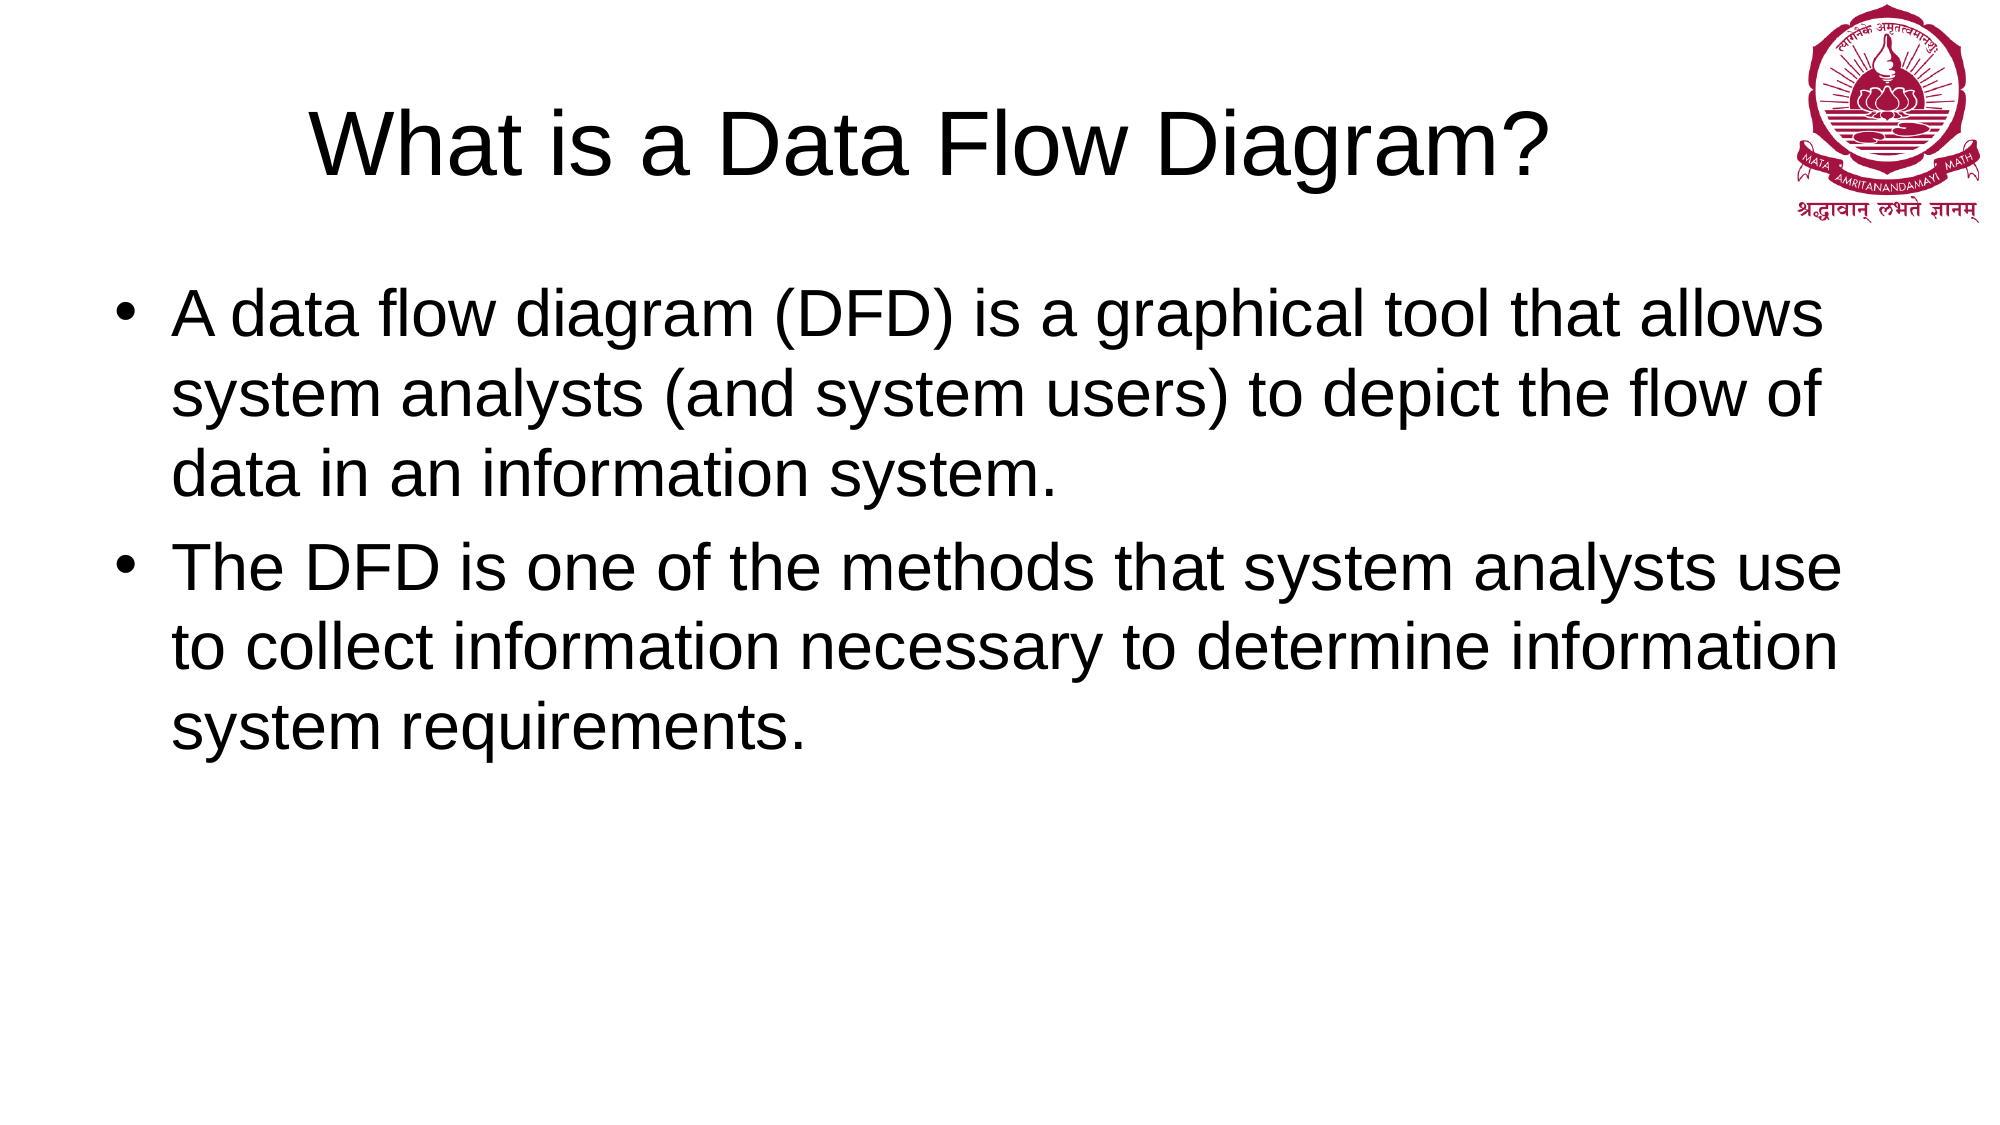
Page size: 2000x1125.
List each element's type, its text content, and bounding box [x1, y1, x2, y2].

list A data flow diagram (DFD) is a graphical tool that allows system analysts (and system users) to depict the flow of data in an information system. The DFD is one of the methods that system analysts use to collect information necessary to determine information system requirements. [99, 262, 1900, 1005]
title What is a Data Flow Diagram? [99, 45, 1763, 233]
picture [1776, 1, 2000, 225]
